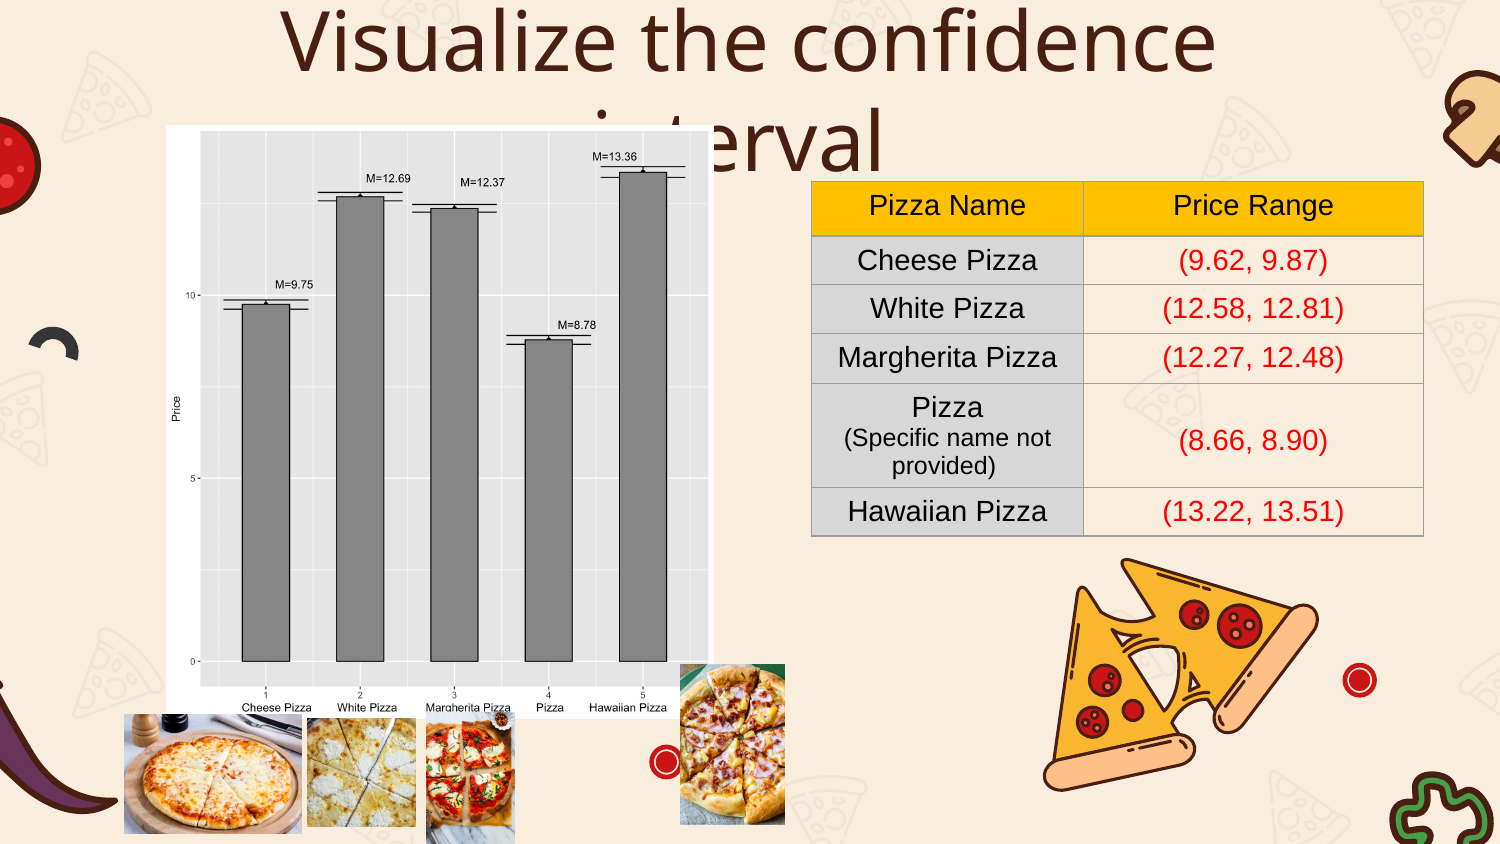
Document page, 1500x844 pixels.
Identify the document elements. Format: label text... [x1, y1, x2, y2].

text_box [1344, 664, 1375, 696]
table_cell (13.22, 13.51) [1084, 488, 1423, 535]
table_header Pizza Name [812, 182, 1083, 235]
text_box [651, 746, 675, 778]
table_cell White Pizza [812, 285, 1083, 333]
table_header Price Range [1084, 182, 1423, 235]
title Visualize the confidence interval [118, 41, 1382, 136]
table_cell Cheese Pizza [812, 237, 1083, 284]
table_cell (9.62, 9.87) [1084, 237, 1423, 284]
table_cell (12.58, 12.81) [1084, 285, 1423, 333]
table_cell Pizza (Specific name not provided) [812, 384, 1083, 487]
table_cell (8.66, 8.90) [1084, 384, 1423, 487]
table_cell (12.27, 12.48) [1084, 334, 1423, 383]
table_cell Margherita Pizza [812, 334, 1083, 383]
table_cell Hawaiian Pizza [812, 488, 1083, 535]
picture [1408, 790, 1475, 844]
picture [0, 0, 1500, 844]
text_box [994, 556, 1319, 764]
